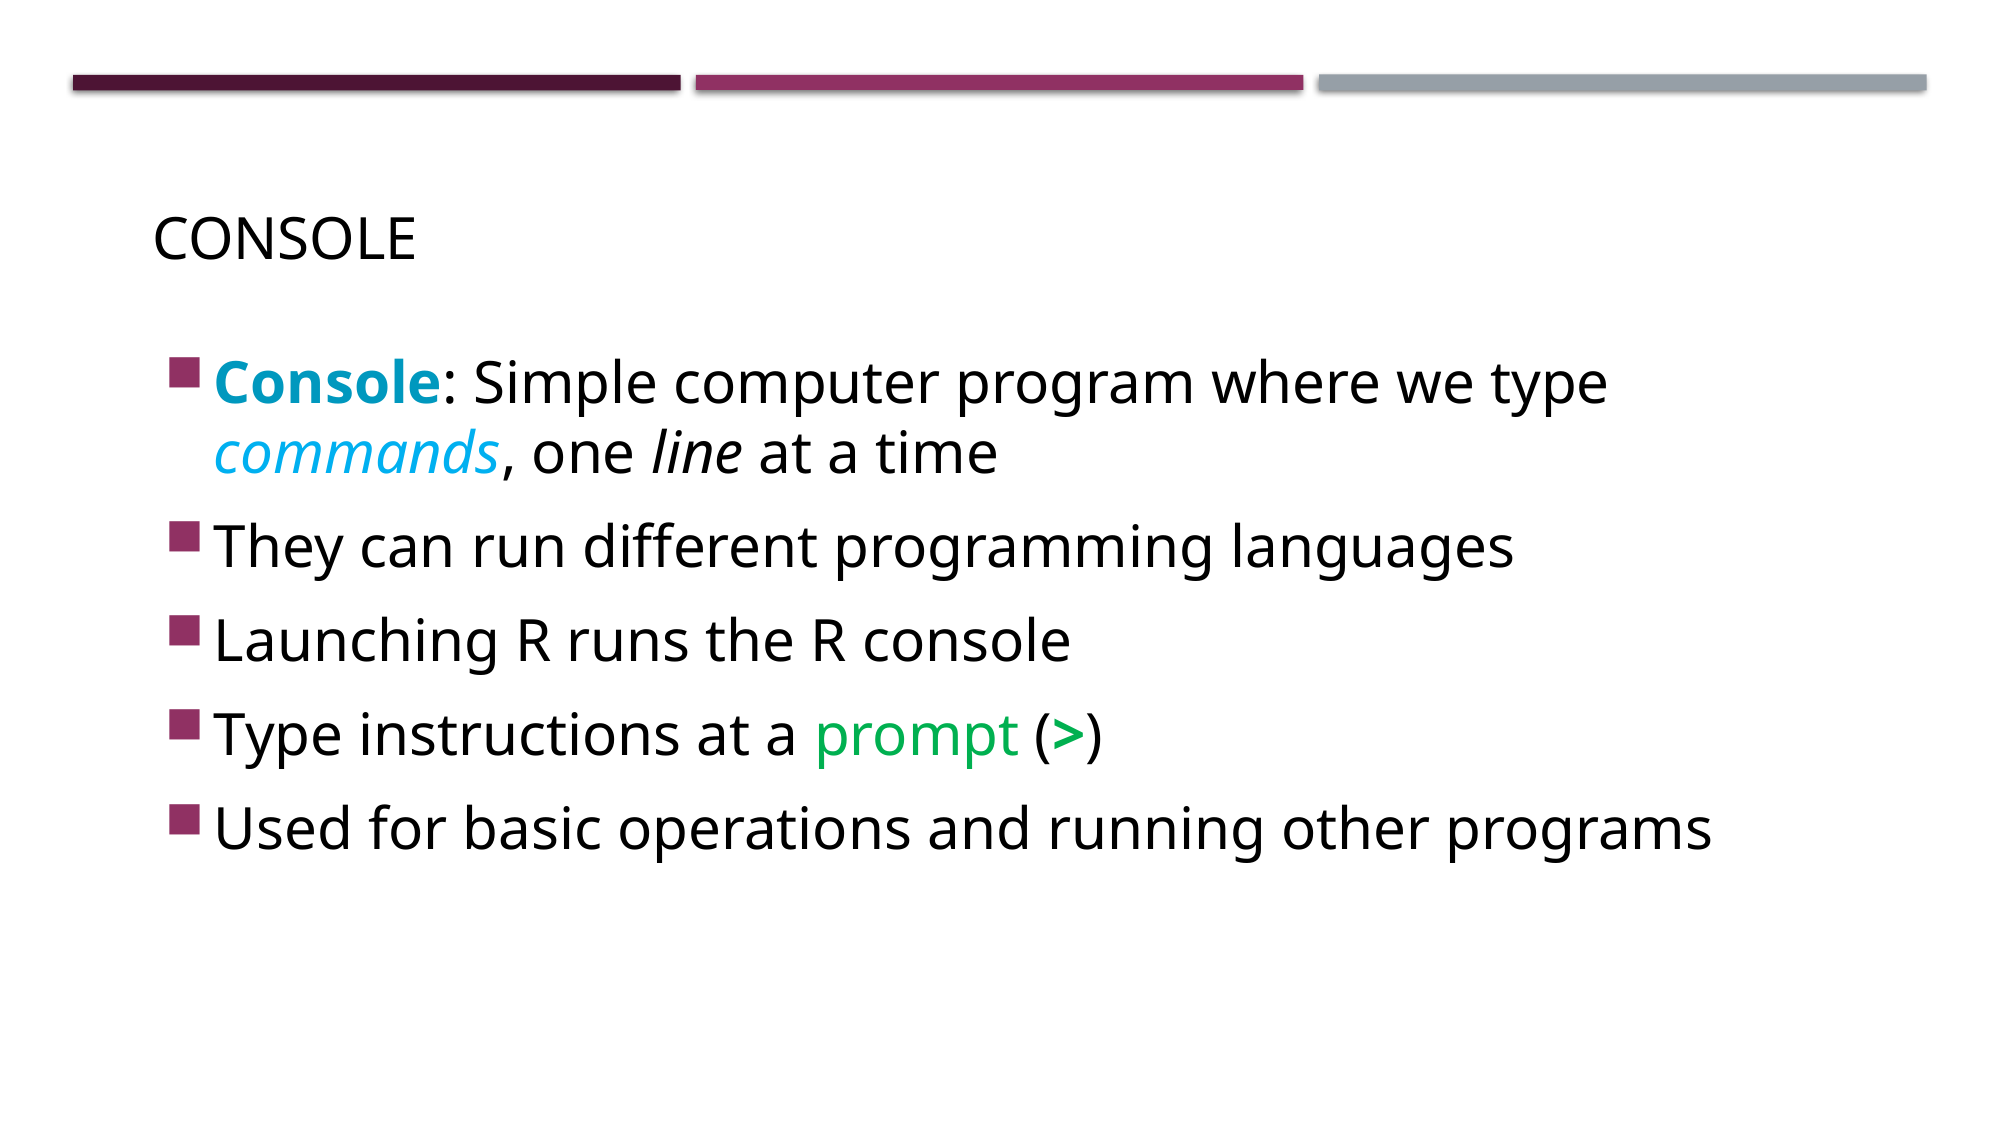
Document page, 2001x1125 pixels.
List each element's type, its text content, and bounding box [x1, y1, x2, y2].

list Console: Simple computer program where we type commands, one line at a time They can run different programming languages Launching R runs the R console Type instructions at a prompt (>) Used for basic operations and running other programs [148, 337, 1913, 1043]
title Console [137, 59, 1970, 279]
